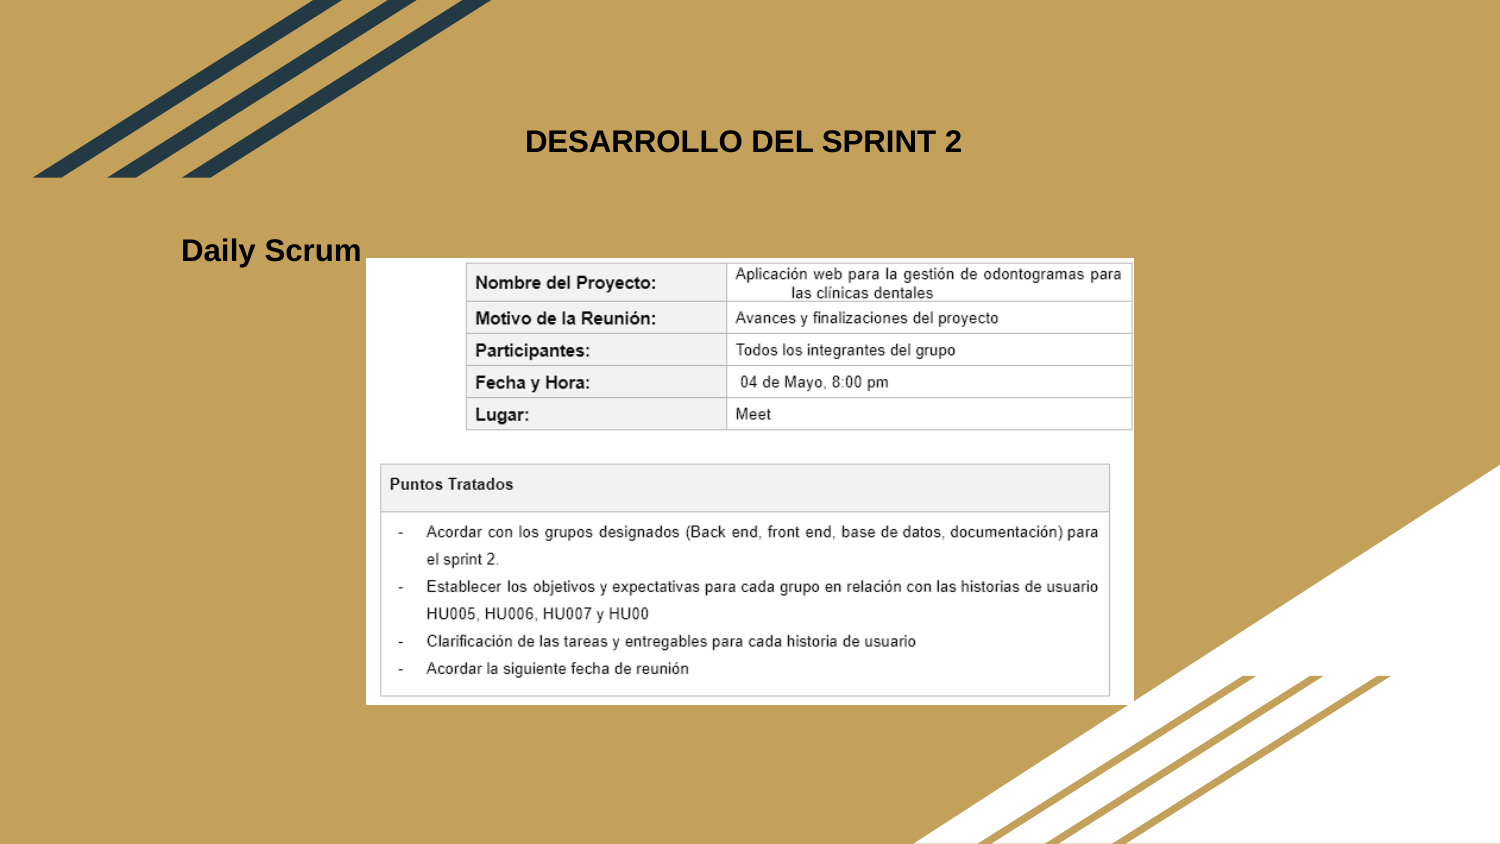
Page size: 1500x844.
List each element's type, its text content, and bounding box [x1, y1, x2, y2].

list Daily Scrum [166, 177, 398, 259]
list DESARROLLO DEL SPRINT 2 [510, 68, 990, 150]
picture [366, 258, 1134, 705]
